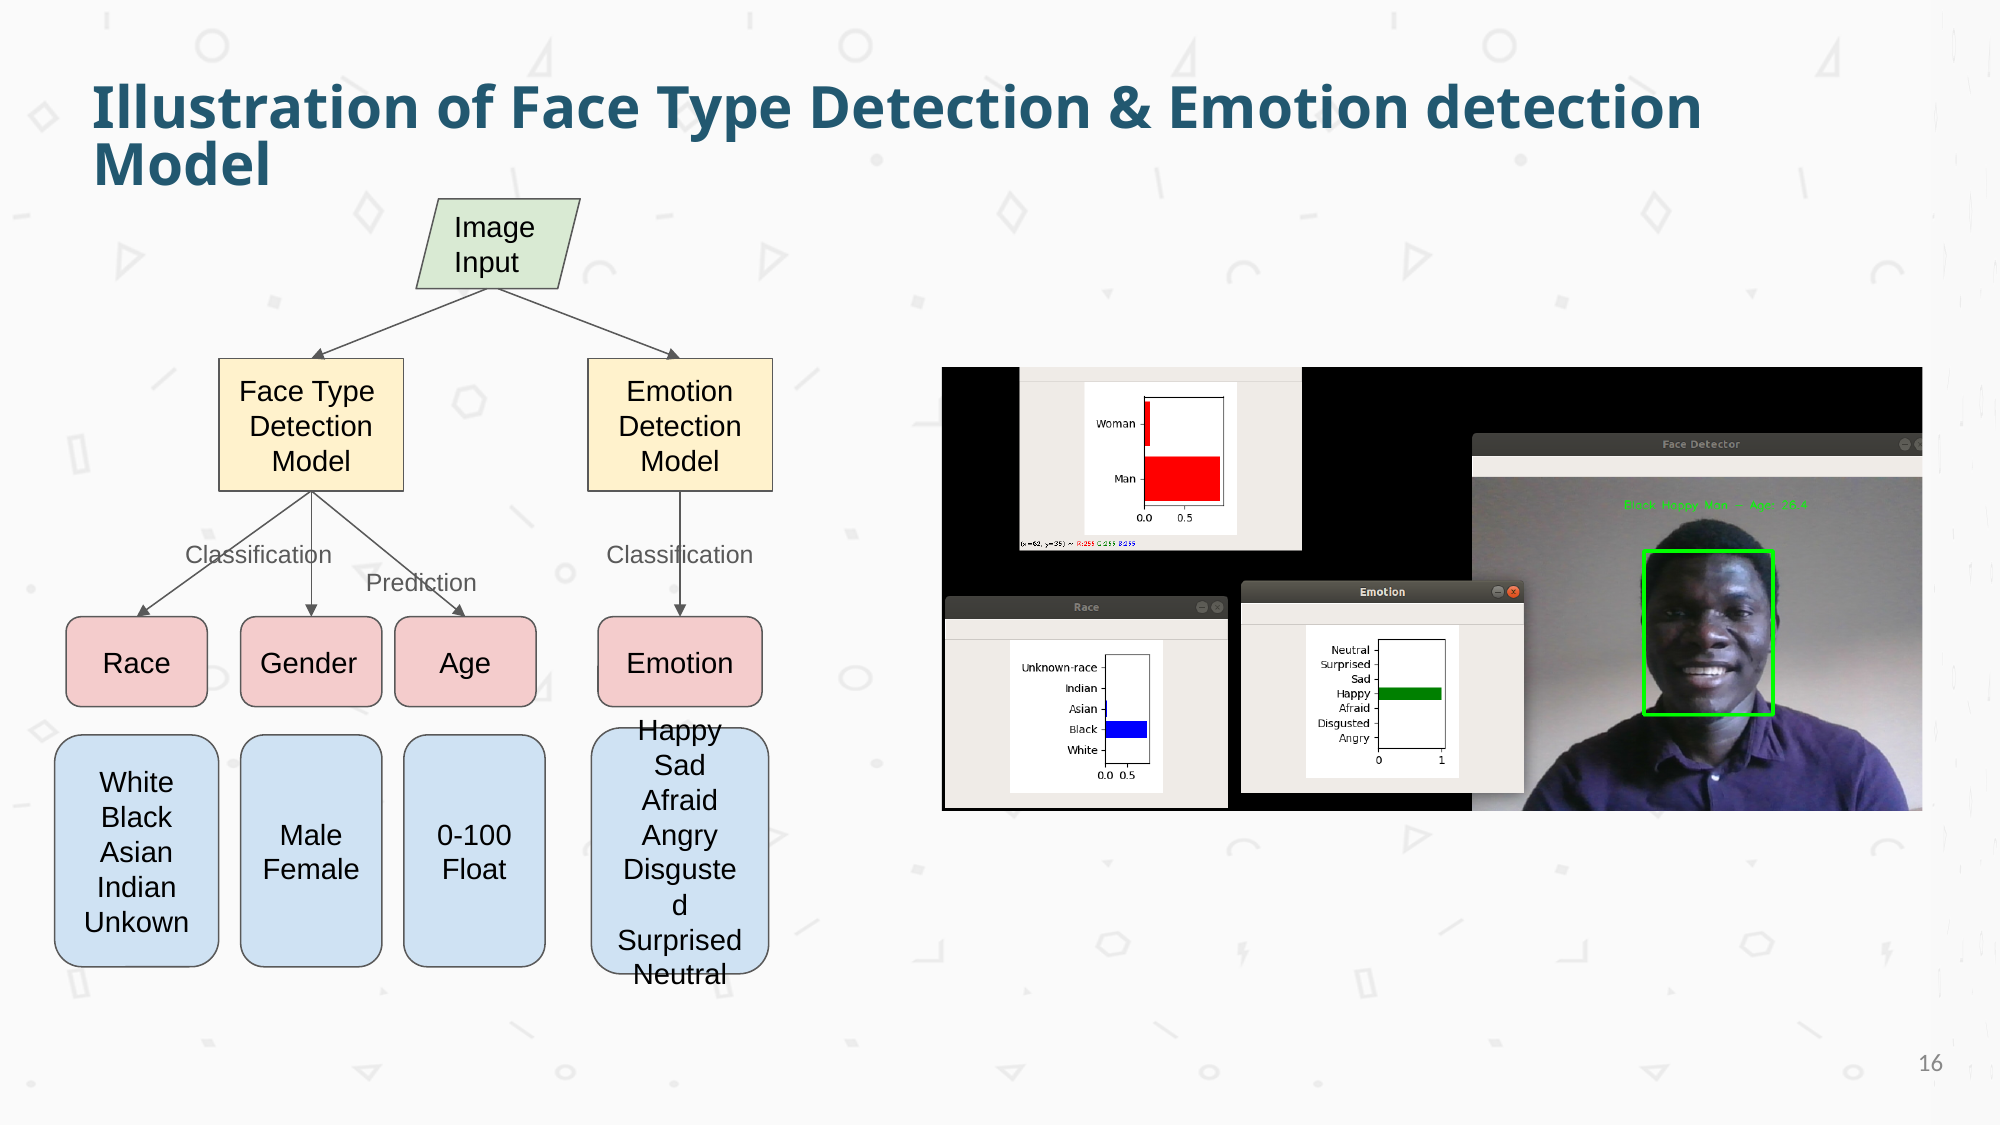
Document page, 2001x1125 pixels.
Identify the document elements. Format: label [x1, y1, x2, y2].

picture [941, 366, 1923, 812]
text_box [310, 490, 466, 617]
text_box [136, 490, 309, 617]
text_box [0, 0, 2000, 1125]
text_box [310, 288, 488, 359]
text_box [497, 288, 681, 359]
